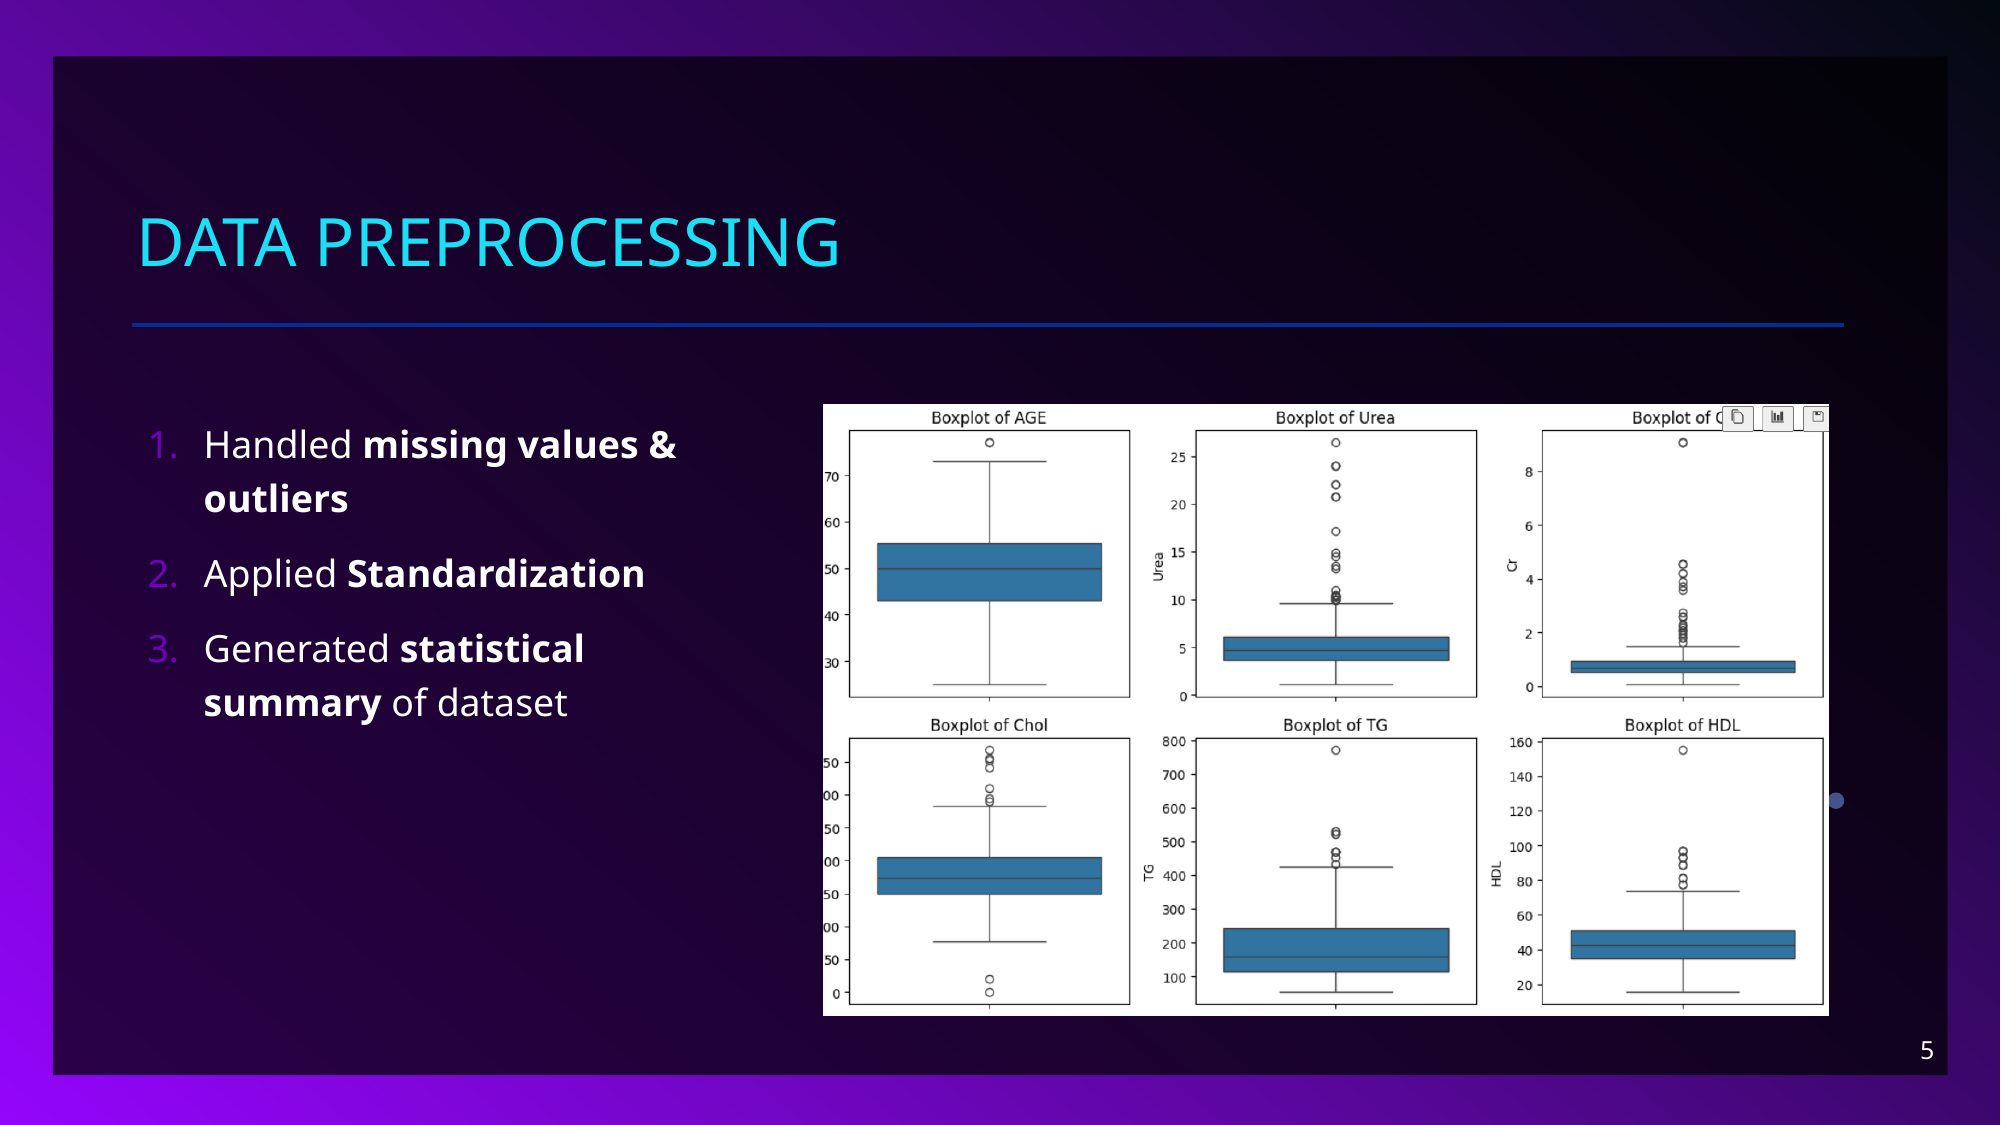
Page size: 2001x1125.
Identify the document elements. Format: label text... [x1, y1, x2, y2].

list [823, 404, 1830, 1016]
list Handled missing values & outliers Applied Standardization Generated statistical summary of dataset [132, 404, 752, 1016]
title Data Preprocessing [121, 70, 1845, 289]
slide_number 5 [1499, 1021, 1950, 1082]
